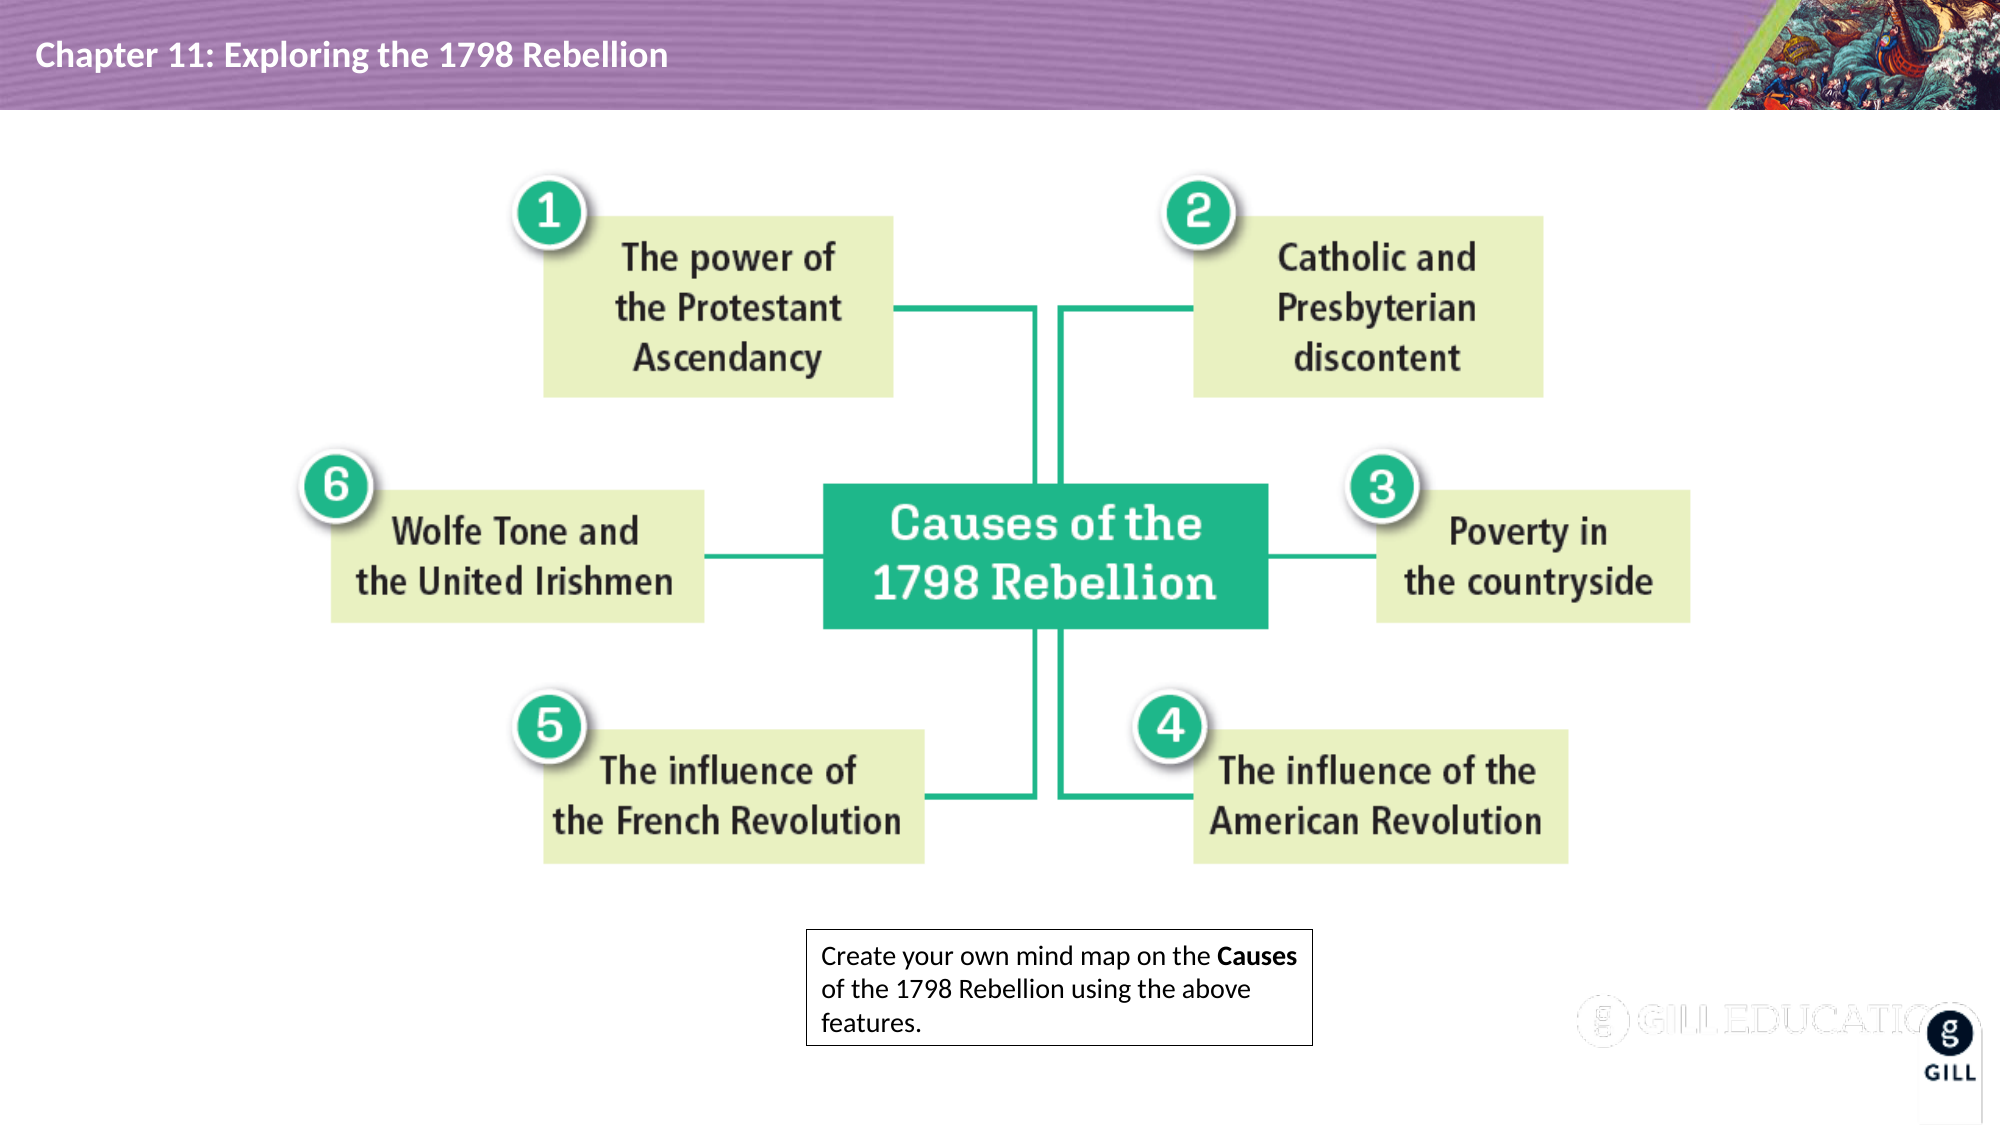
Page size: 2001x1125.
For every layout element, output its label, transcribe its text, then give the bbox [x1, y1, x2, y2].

text_box Create your own mind map on the Causes of the 1798 Rebellion using the above features. [806, 929, 1313, 1046]
picture [274, 160, 2001, 1125]
picture [0, 0, 2000, 110]
